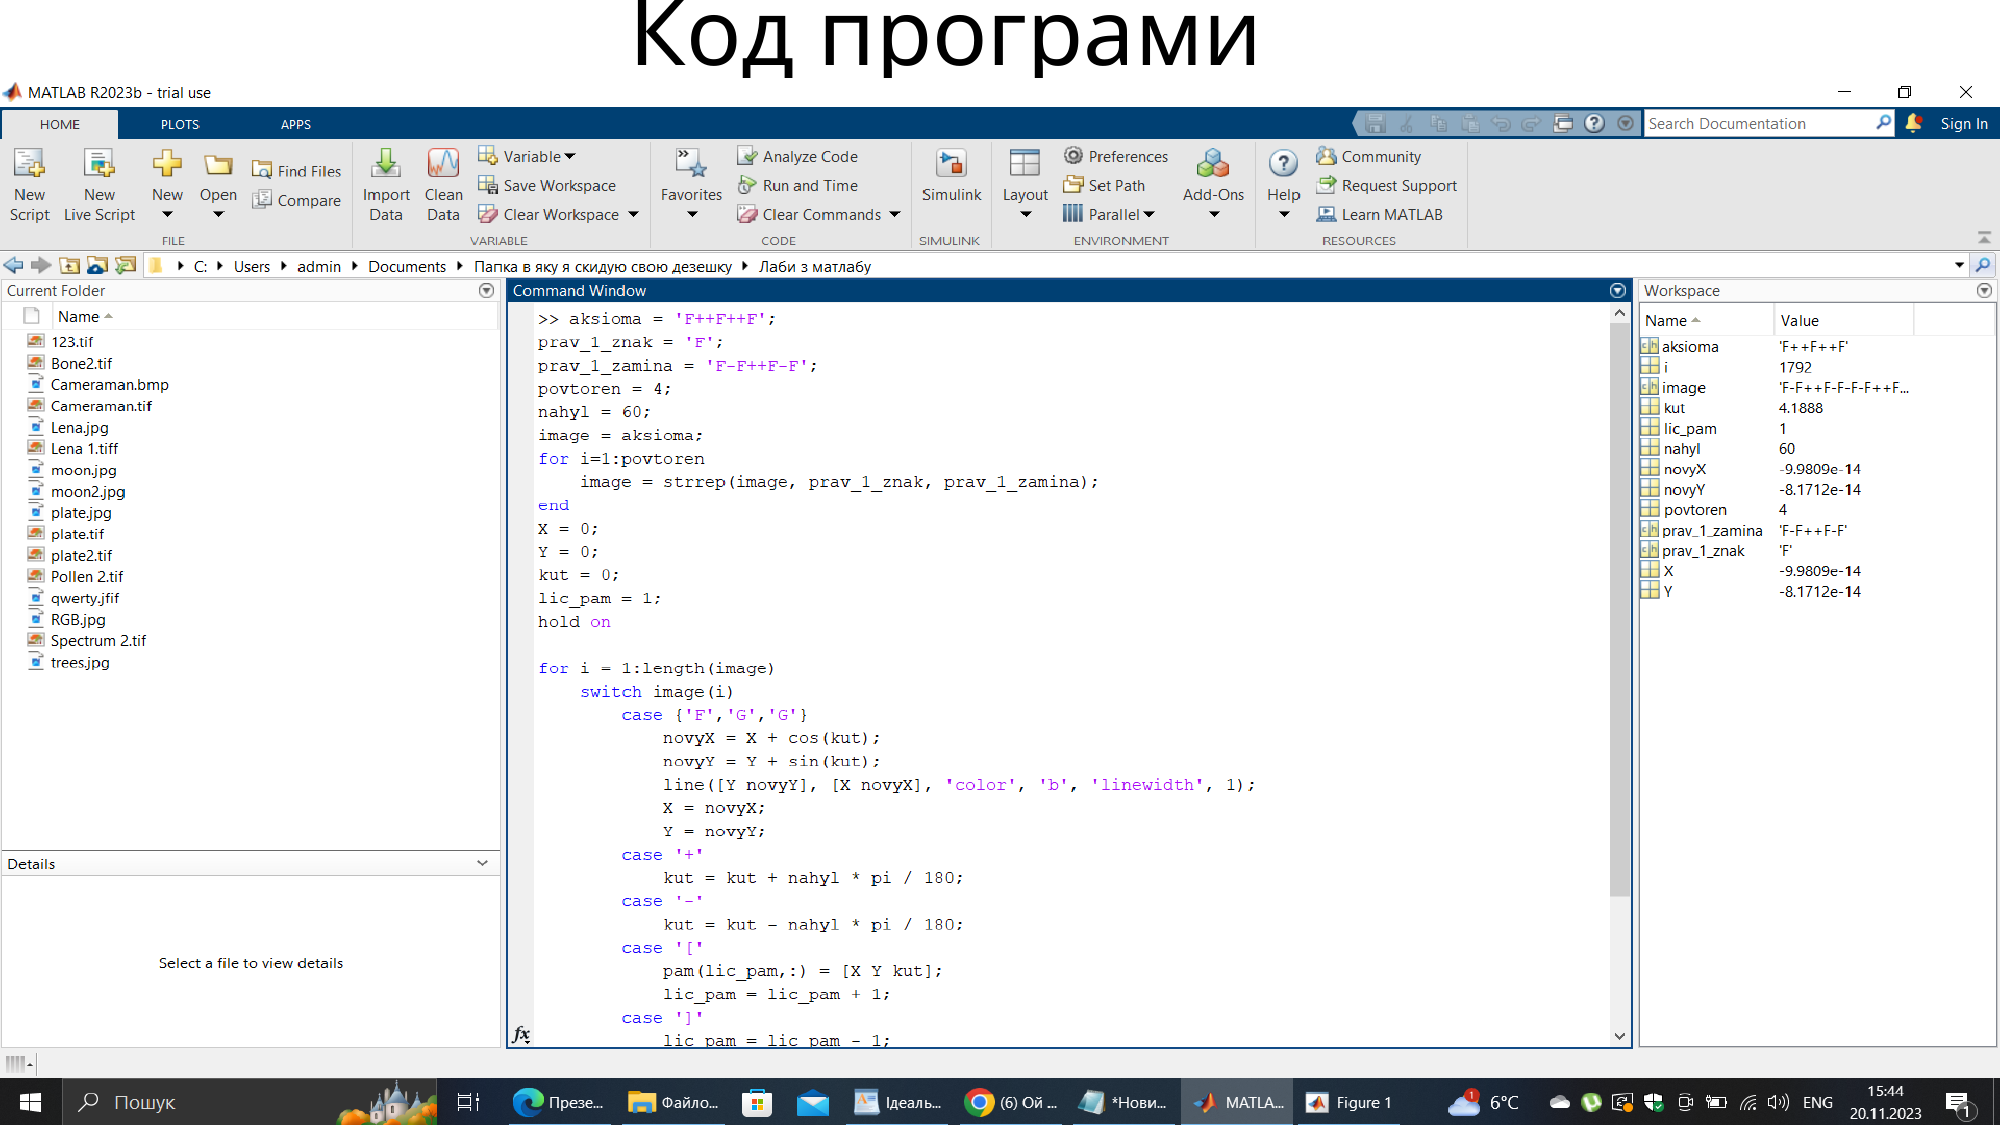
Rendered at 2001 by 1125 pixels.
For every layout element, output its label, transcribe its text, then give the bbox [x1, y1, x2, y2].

title Код програми [614, 0, 2000, 78]
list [0, 78, 2000, 1125]
